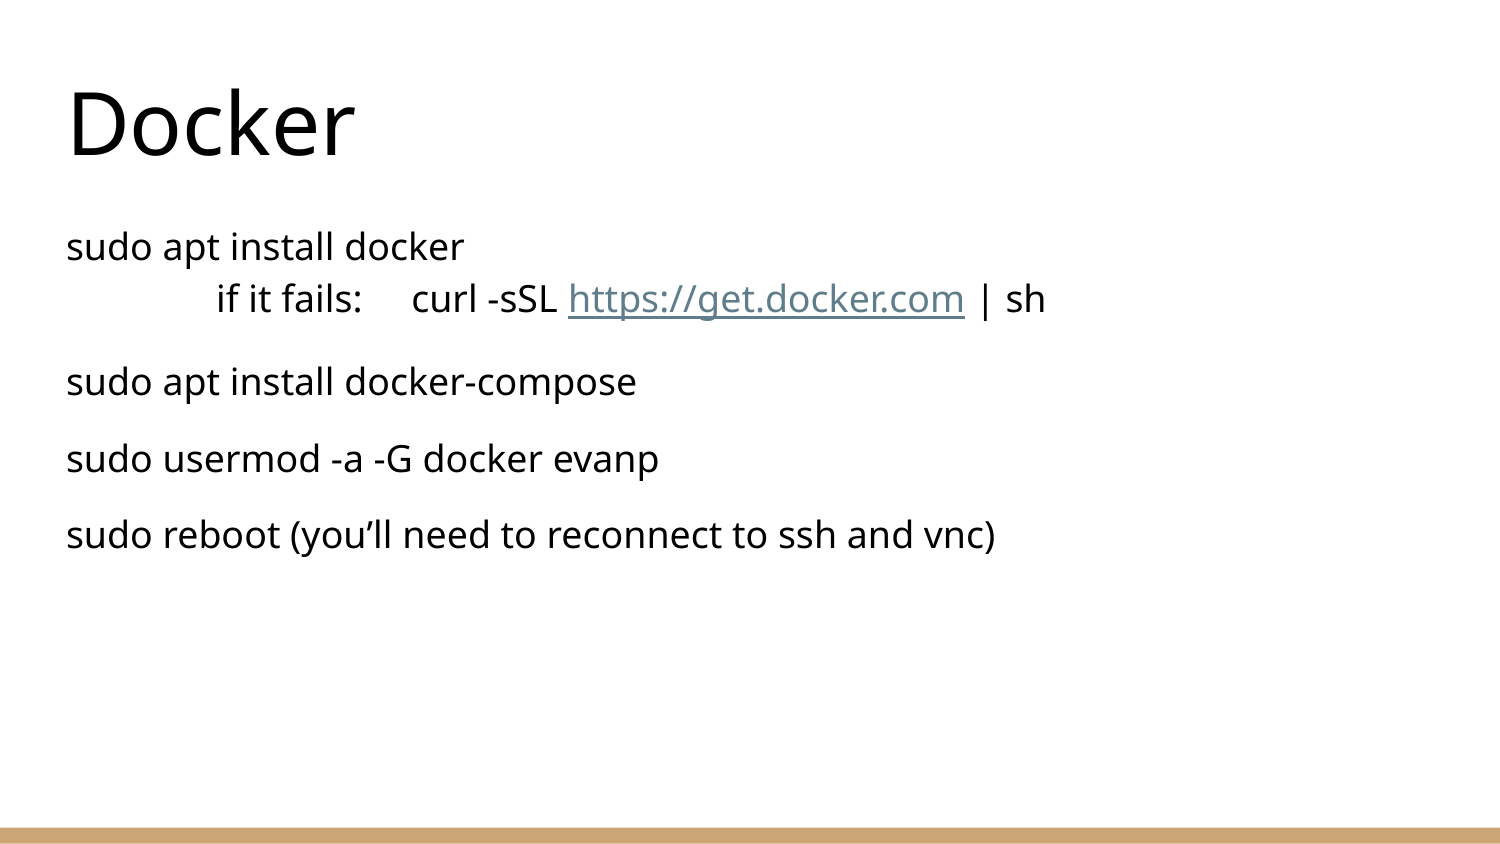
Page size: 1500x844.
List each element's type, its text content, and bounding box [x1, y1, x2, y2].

list sudo apt install docker if it fails: curl -sSL https://get.docker.com | sh sudo apt install docker-compose sudo usermod -a -G docker evanp sudo reboot (you’ll need to reconnect to ssh and vnc) [51, 200, 1449, 752]
title Docker [51, 51, 1449, 189]
